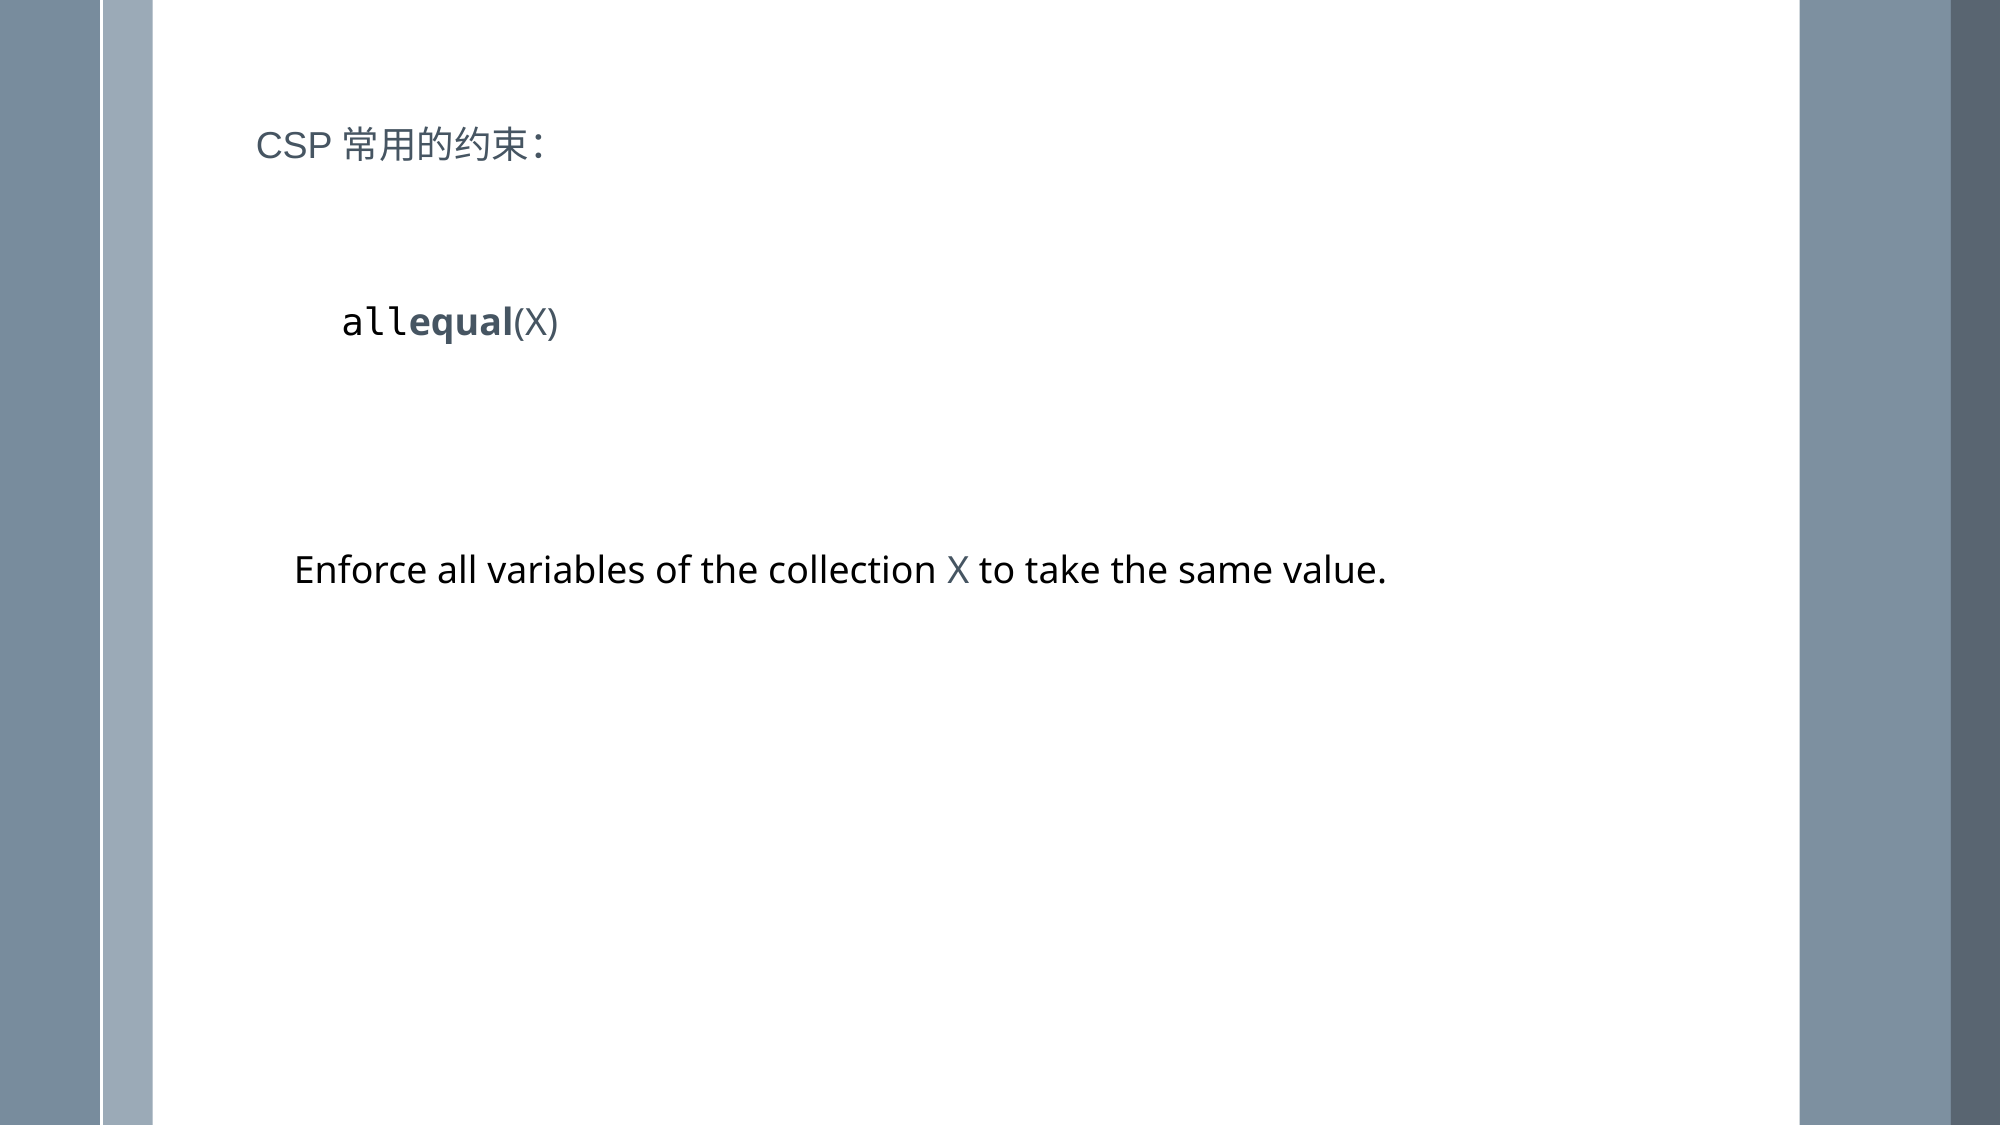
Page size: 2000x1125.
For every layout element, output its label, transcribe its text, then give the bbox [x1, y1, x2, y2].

text_box Enforce all variables of the collection X to take the same value. [279, 538, 1591, 599]
text_box 𝚊𝚕𝚕equal(X) [326, 290, 622, 351]
text_box CSP常用的约束： [241, 113, 582, 174]
